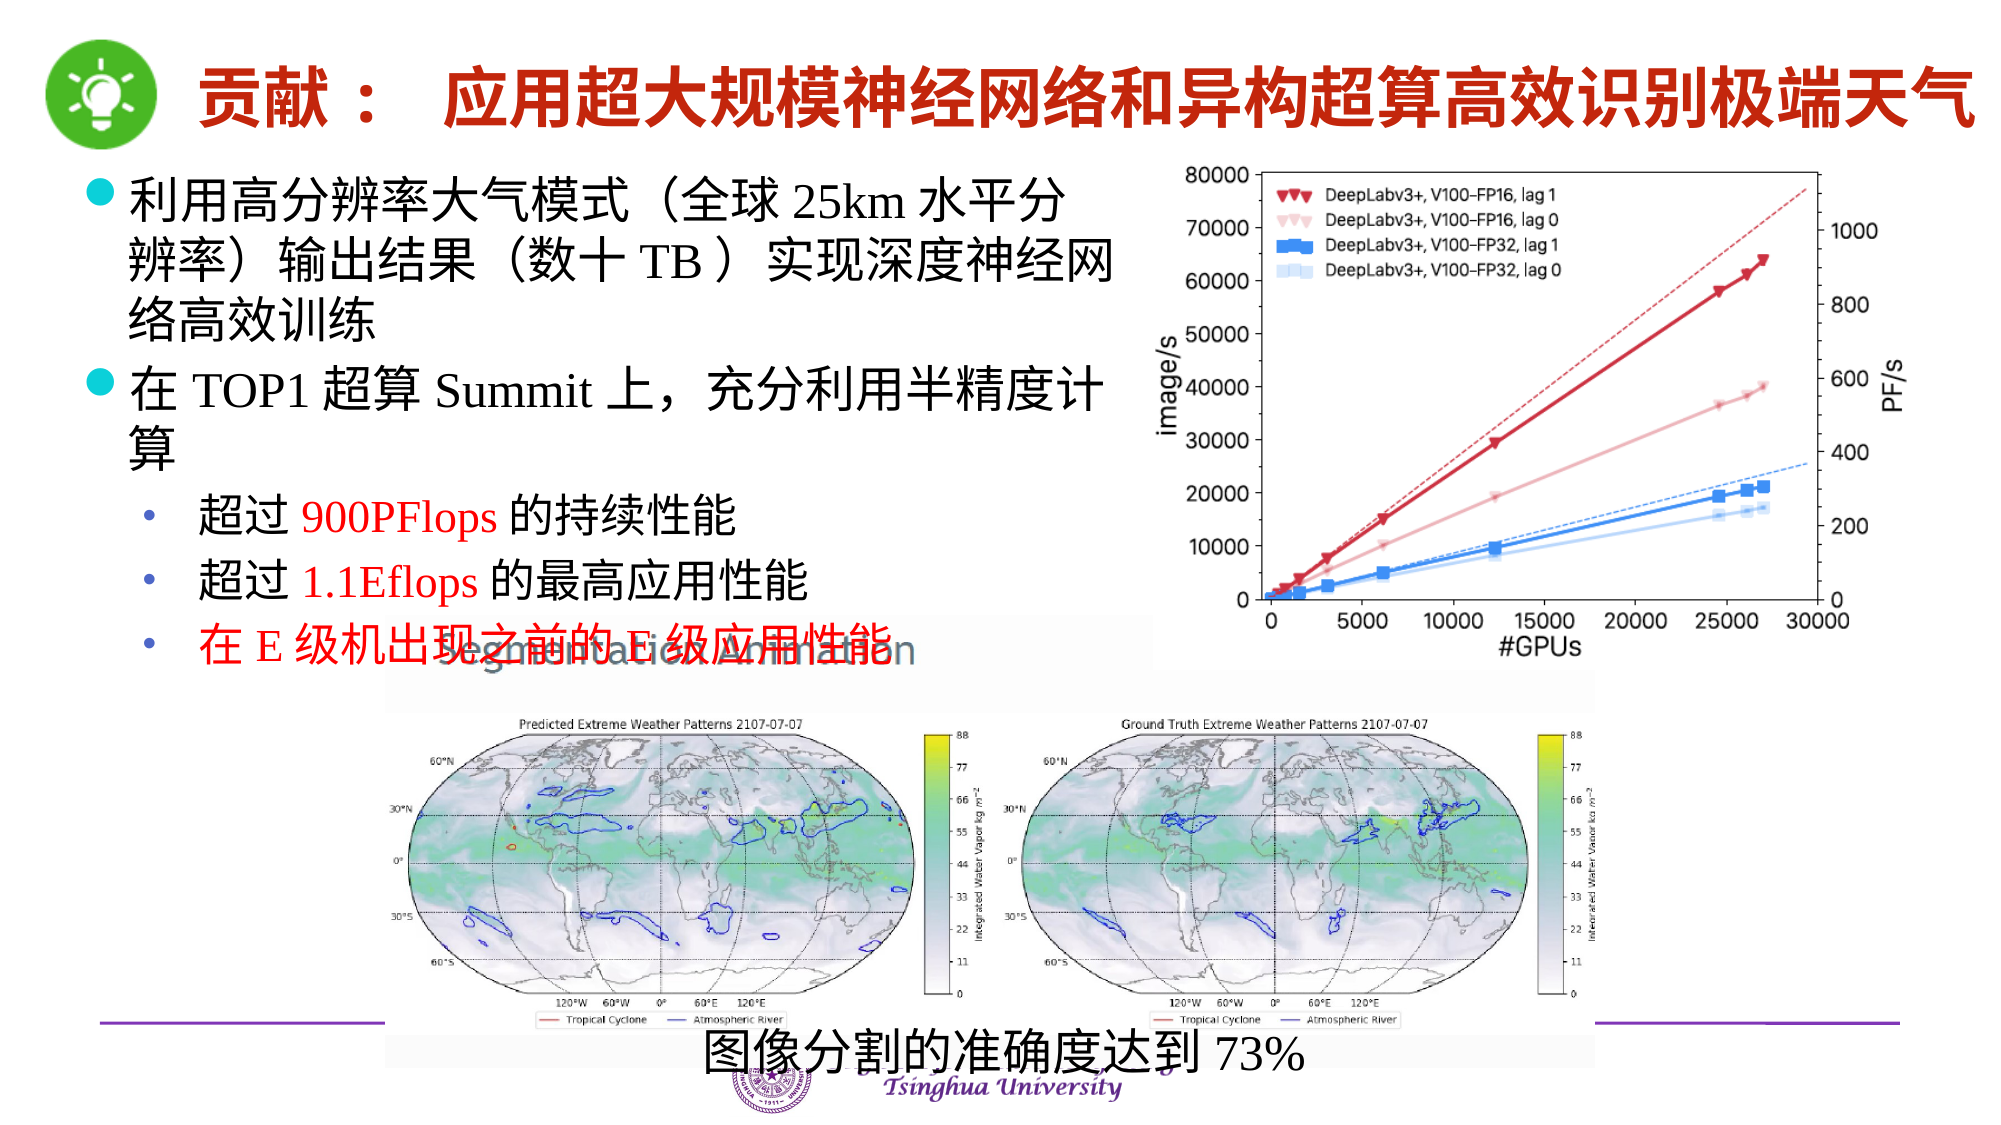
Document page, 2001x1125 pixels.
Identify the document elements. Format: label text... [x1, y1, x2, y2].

text_box 贡献: 应用超大规模神经网络和异构超算高效识别极端天气 [182, 48, 2000, 147]
text_box 图像分割的准确度达到73% [687, 1077, 1365, 1088]
picture [13, 29, 177, 171]
picture [729, 1088, 1201, 1117]
picture [385, 160, 1915, 1068]
text_box 利用高分辨率大气模式（全球25km水平分辨率）输出结果（数十TB）实现深度神经网络高效训练 在TOP1超算Summit上，充分利用半精度计算 超过900PFlops的持续性能 超过1.1Eflops的最高应用性能 在E级机出现之前的E级应用性能 [67, 160, 1131, 579]
